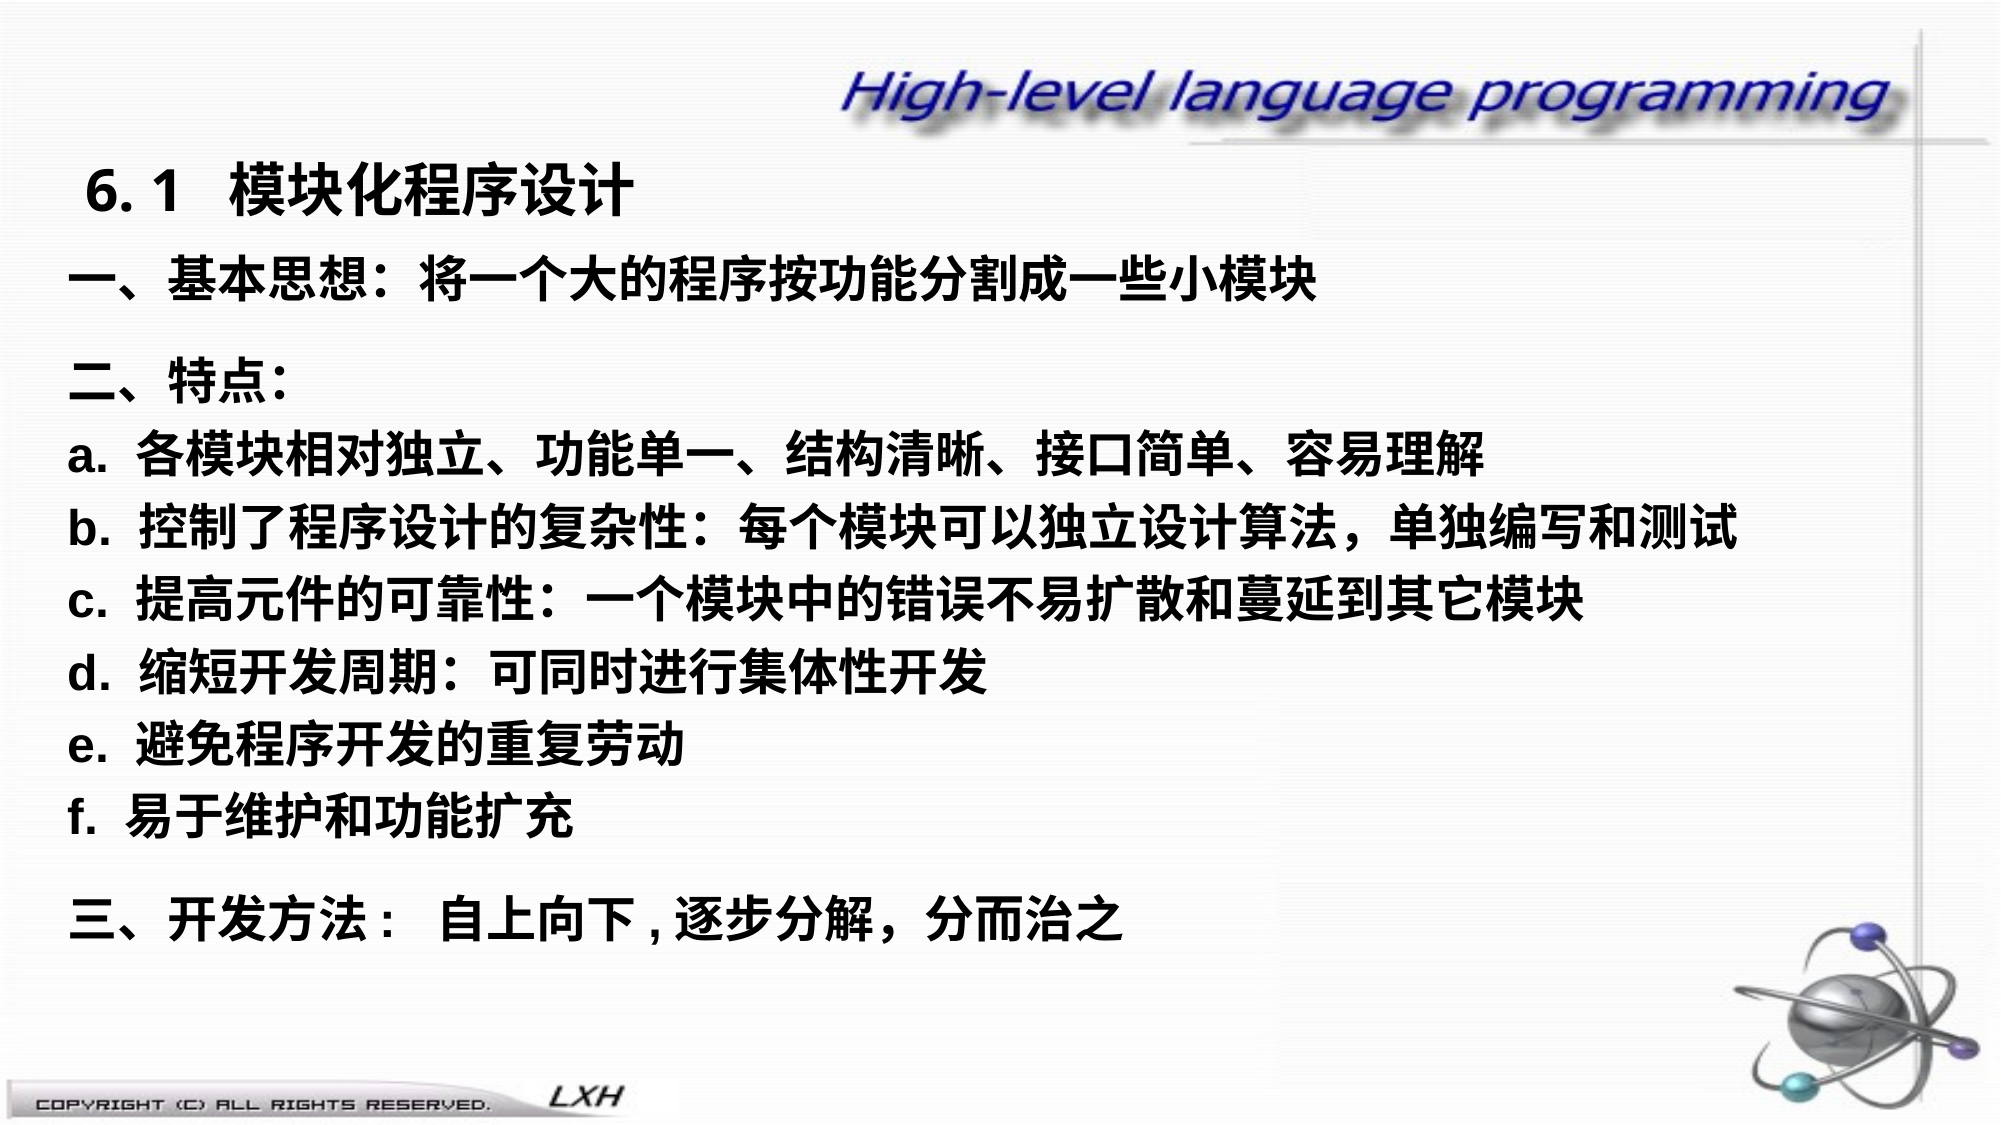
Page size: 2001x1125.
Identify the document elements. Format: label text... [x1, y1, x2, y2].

text_box 一、基本思想：将一个大的程序按功能分割成一些小模块 二、特点： a. 各模块相对独立、功能单一、结构清晰、接口简单、容易理解 b. 控制了程序设计的复杂性：每个模块可以独立设计算法，单独编写和测试 c. 提高元件的可靠性：一个模块中的错误不易扩散和蔓延到其它模块 d. 缩短开发周期：可同时进行集体性开发 e. 避免程序开发的重复劳动 f. 易于维护和功能扩充 三、开发方法: 自上向下,逐步分解，分而治之 [53, 209, 1756, 955]
picture [0, 0, 2001, 1125]
text_box 6. 1 模块化程序设计 [70, 133, 1547, 209]
